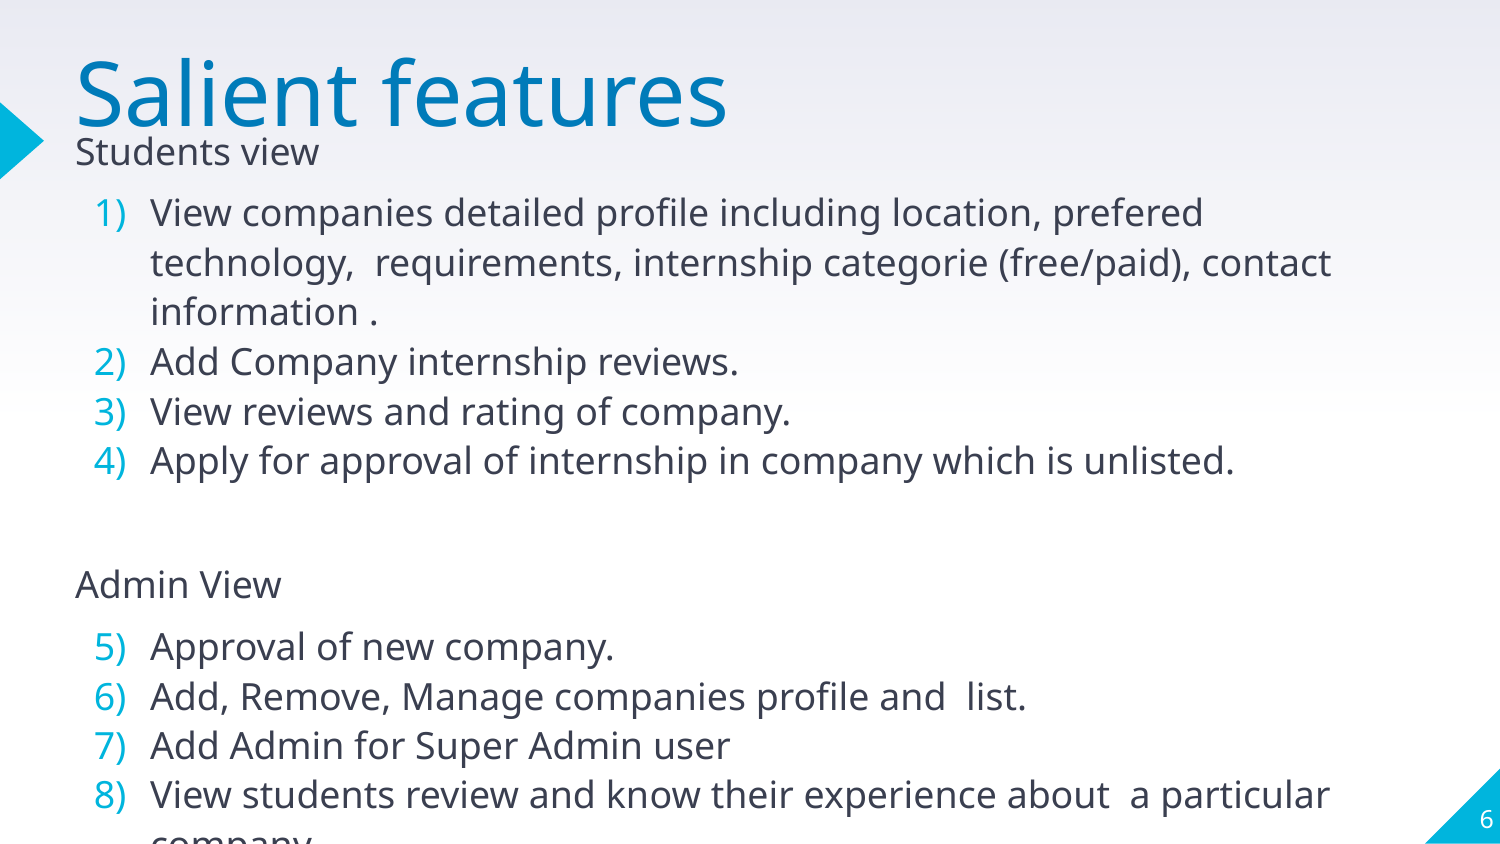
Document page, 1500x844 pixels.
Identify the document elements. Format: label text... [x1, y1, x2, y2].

list Students view View companies detailed profile including location, prefered technology, requirements, internship categorie (free/paid), contact information . Add Company internship reviews. View reviews and rating of company. Apply for approval of internship in company which is unlisted. Admin View Approval of new company. Add, Remove, Manage companies profile and list. Add Admin for Super Admin user View students review and know their experience about a particular company [75, 122, 1343, 838]
title Salient features [75, 57, 1419, 149]
slide_number 6 [1418, 760, 1494, 838]
